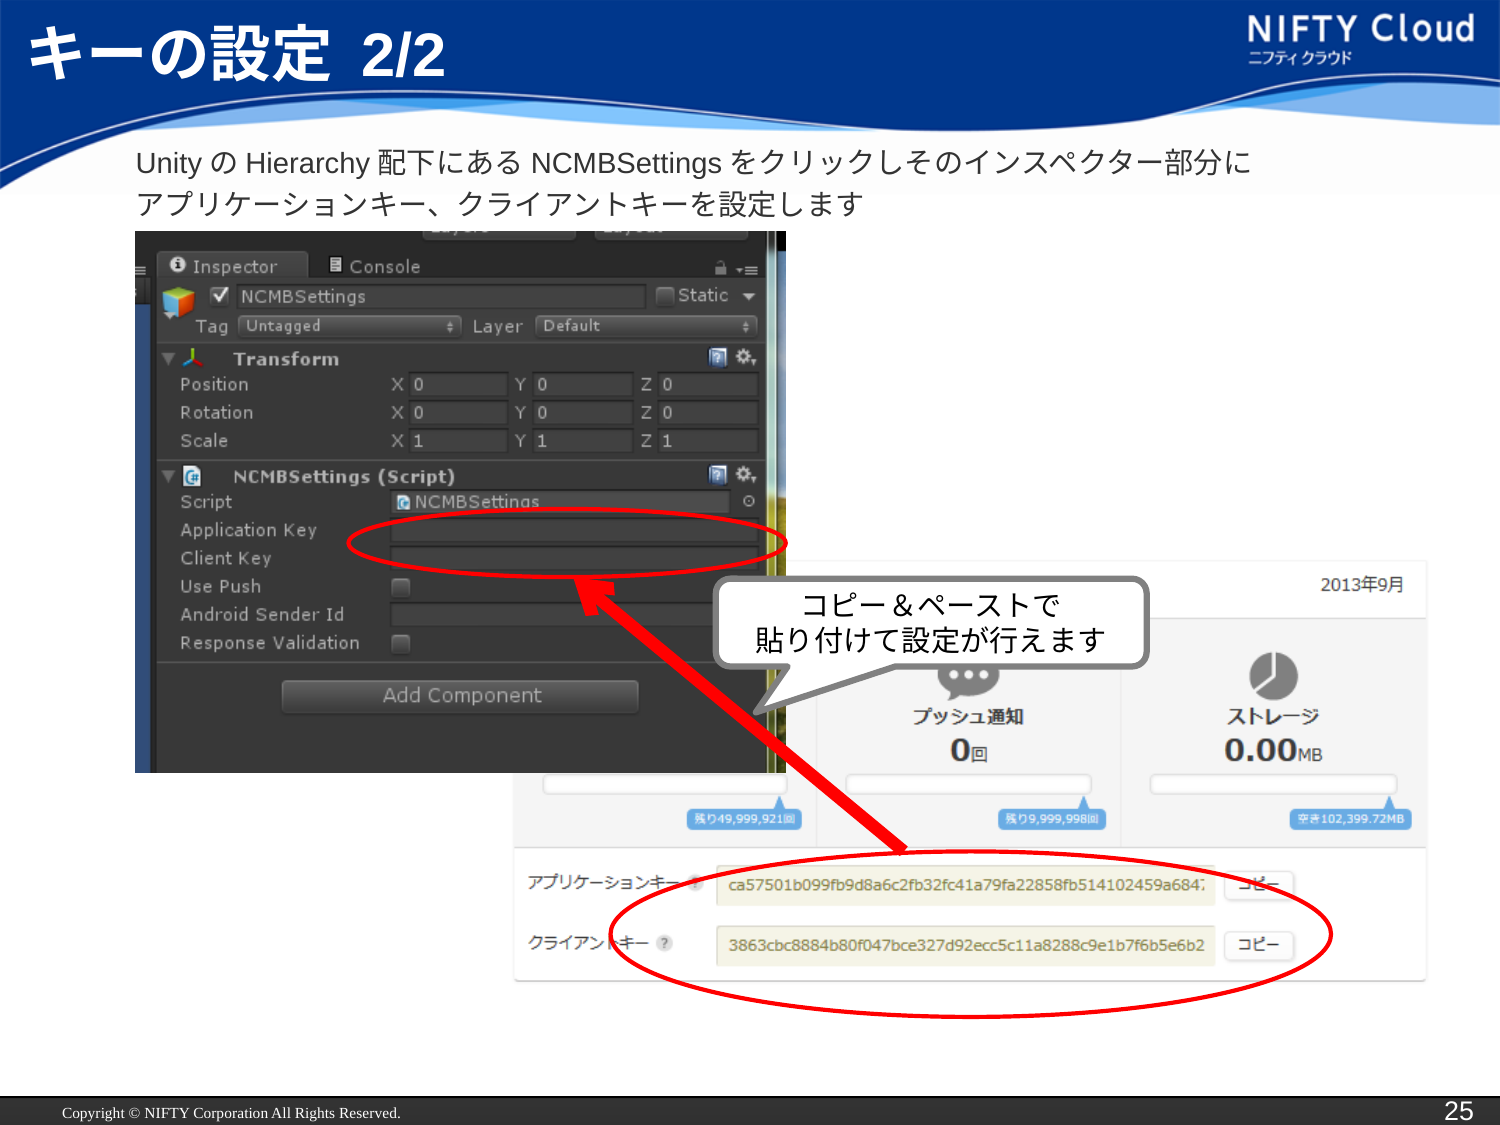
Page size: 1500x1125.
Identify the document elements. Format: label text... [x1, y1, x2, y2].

picture [135, 231, 1440, 989]
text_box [572, 576, 905, 852]
text_box [725, 997, 1216, 1020]
title キーの設定 2/2 [10, 7, 1361, 112]
list UnityのHierarchy配下にあるNCMBSettingsをクリックしそのインスペクター部分に アプリケーションキー、クライアントキーを設定します [120, 136, 1471, 303]
picture [0, 0, 1500, 195]
